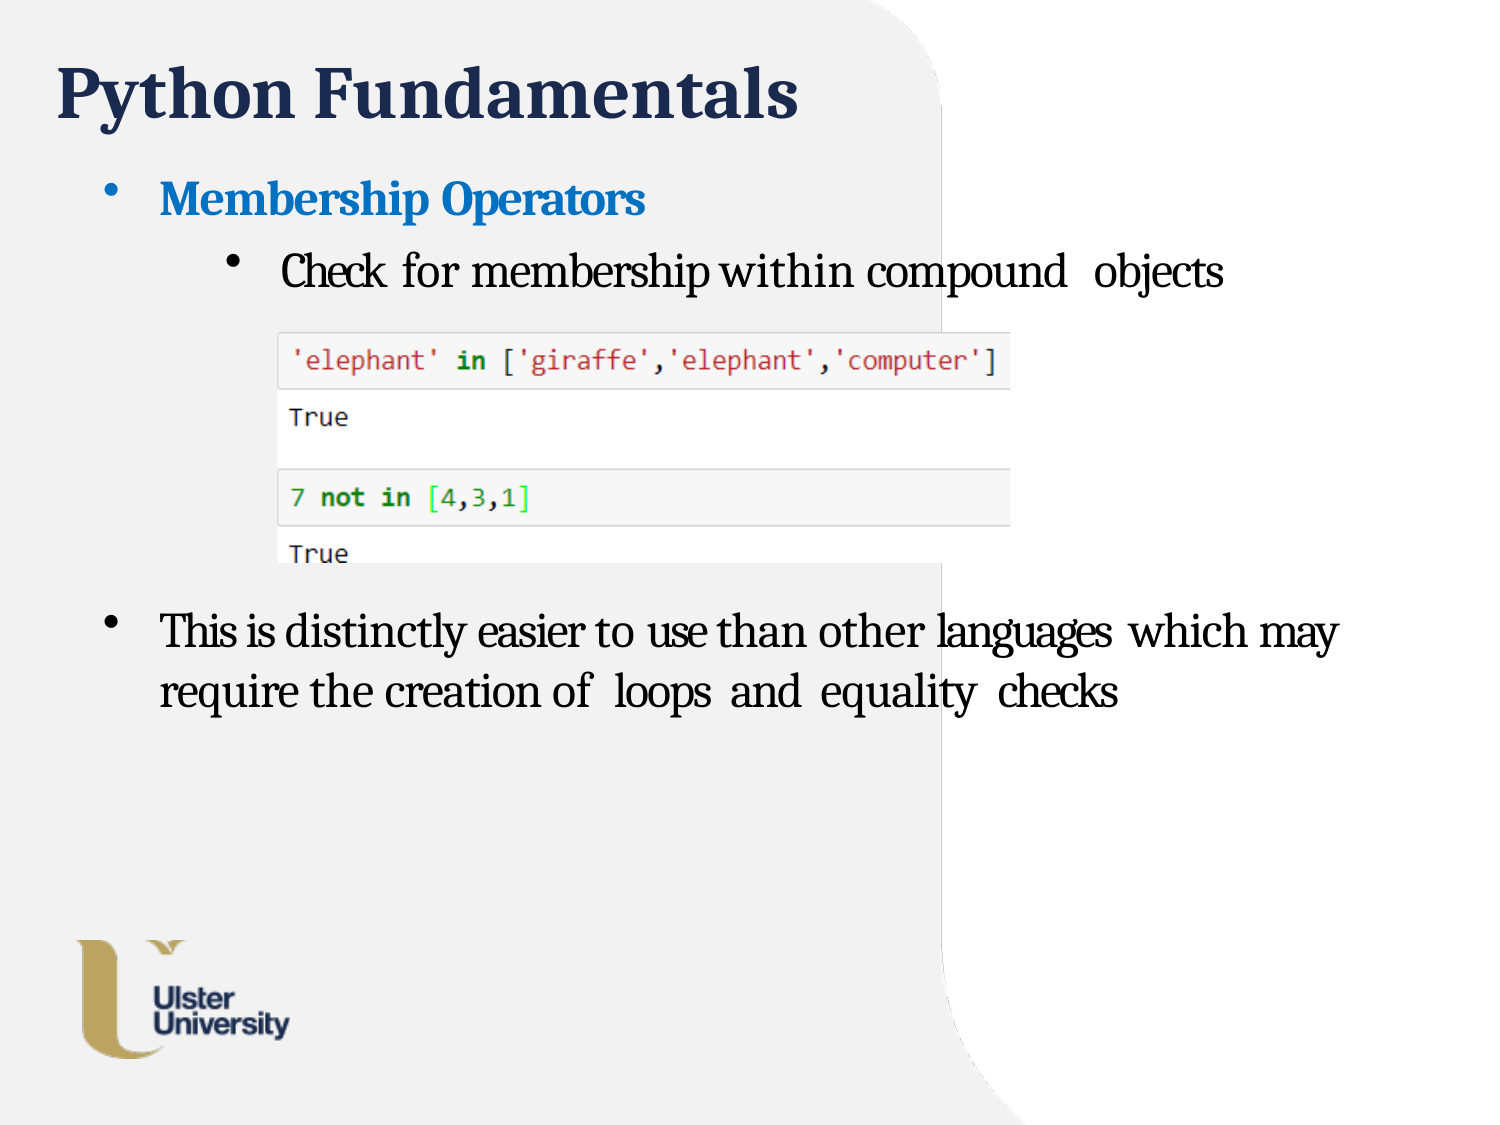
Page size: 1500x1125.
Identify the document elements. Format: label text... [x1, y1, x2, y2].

text_box Membership Operators Check for membership within compound objects [100, 151, 1268, 298]
text_box This is distinctly easier to use than other languages which may require the creation of loops and equality checks [100, 595, 1355, 718]
title Python Fundamentals [41, 42, 1390, 135]
picture [0, 0, 1026, 1125]
text_box [277, 332, 1011, 563]
